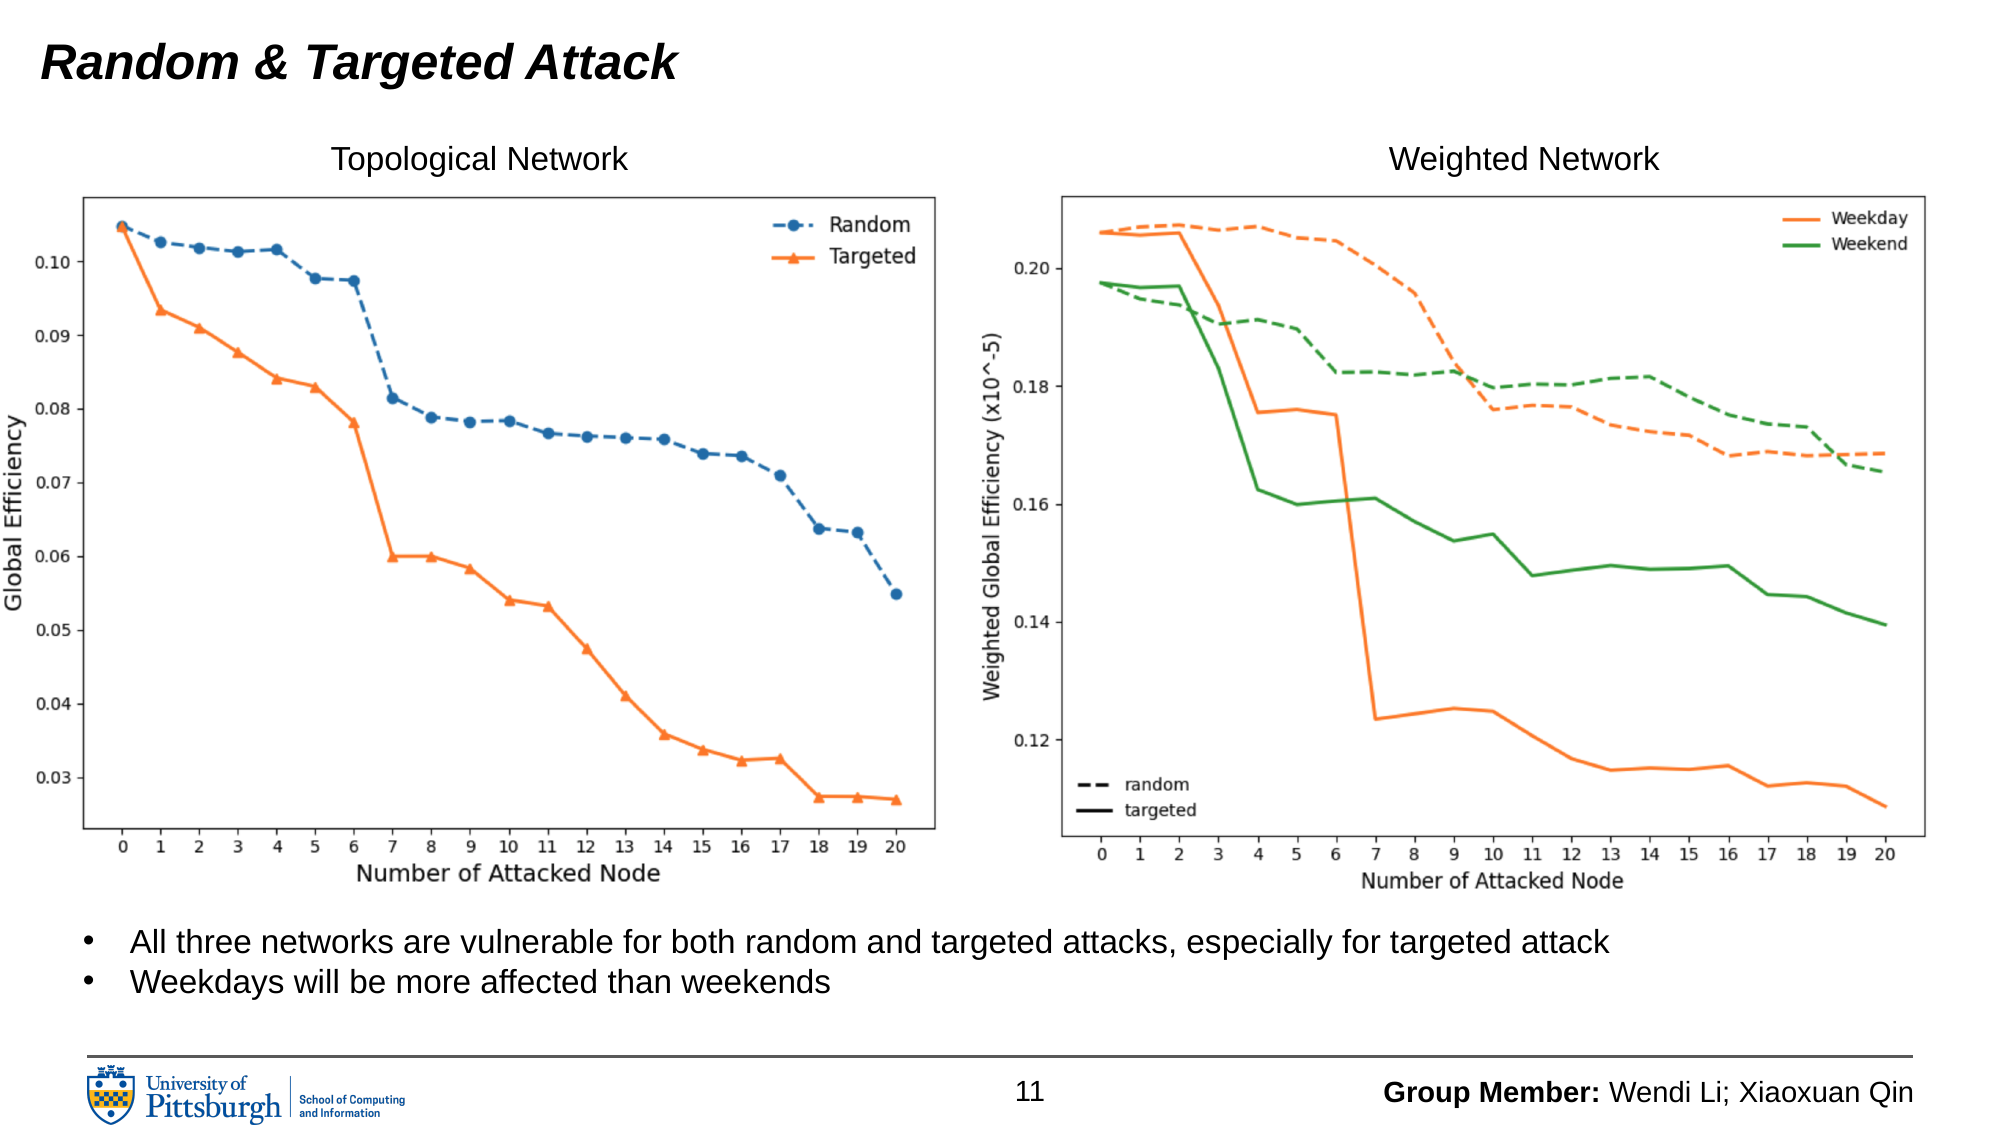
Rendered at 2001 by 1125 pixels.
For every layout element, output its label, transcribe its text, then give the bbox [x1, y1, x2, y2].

picture [0, 184, 952, 913]
text_box Weighted Network [1190, 129, 1860, 184]
picture [966, 184, 1951, 913]
text_box Topological Network [145, 129, 815, 184]
text_box Random & Targeted Attack [0, 21, 815, 97]
slide_number 11 [999, 1065, 1450, 1125]
text_box All three networks are vulnerable for both random and targeted attacks, especially for targeted attack Weekdays will be more affected than weekends [68, 912, 1732, 1008]
picture [87, 1065, 423, 1125]
